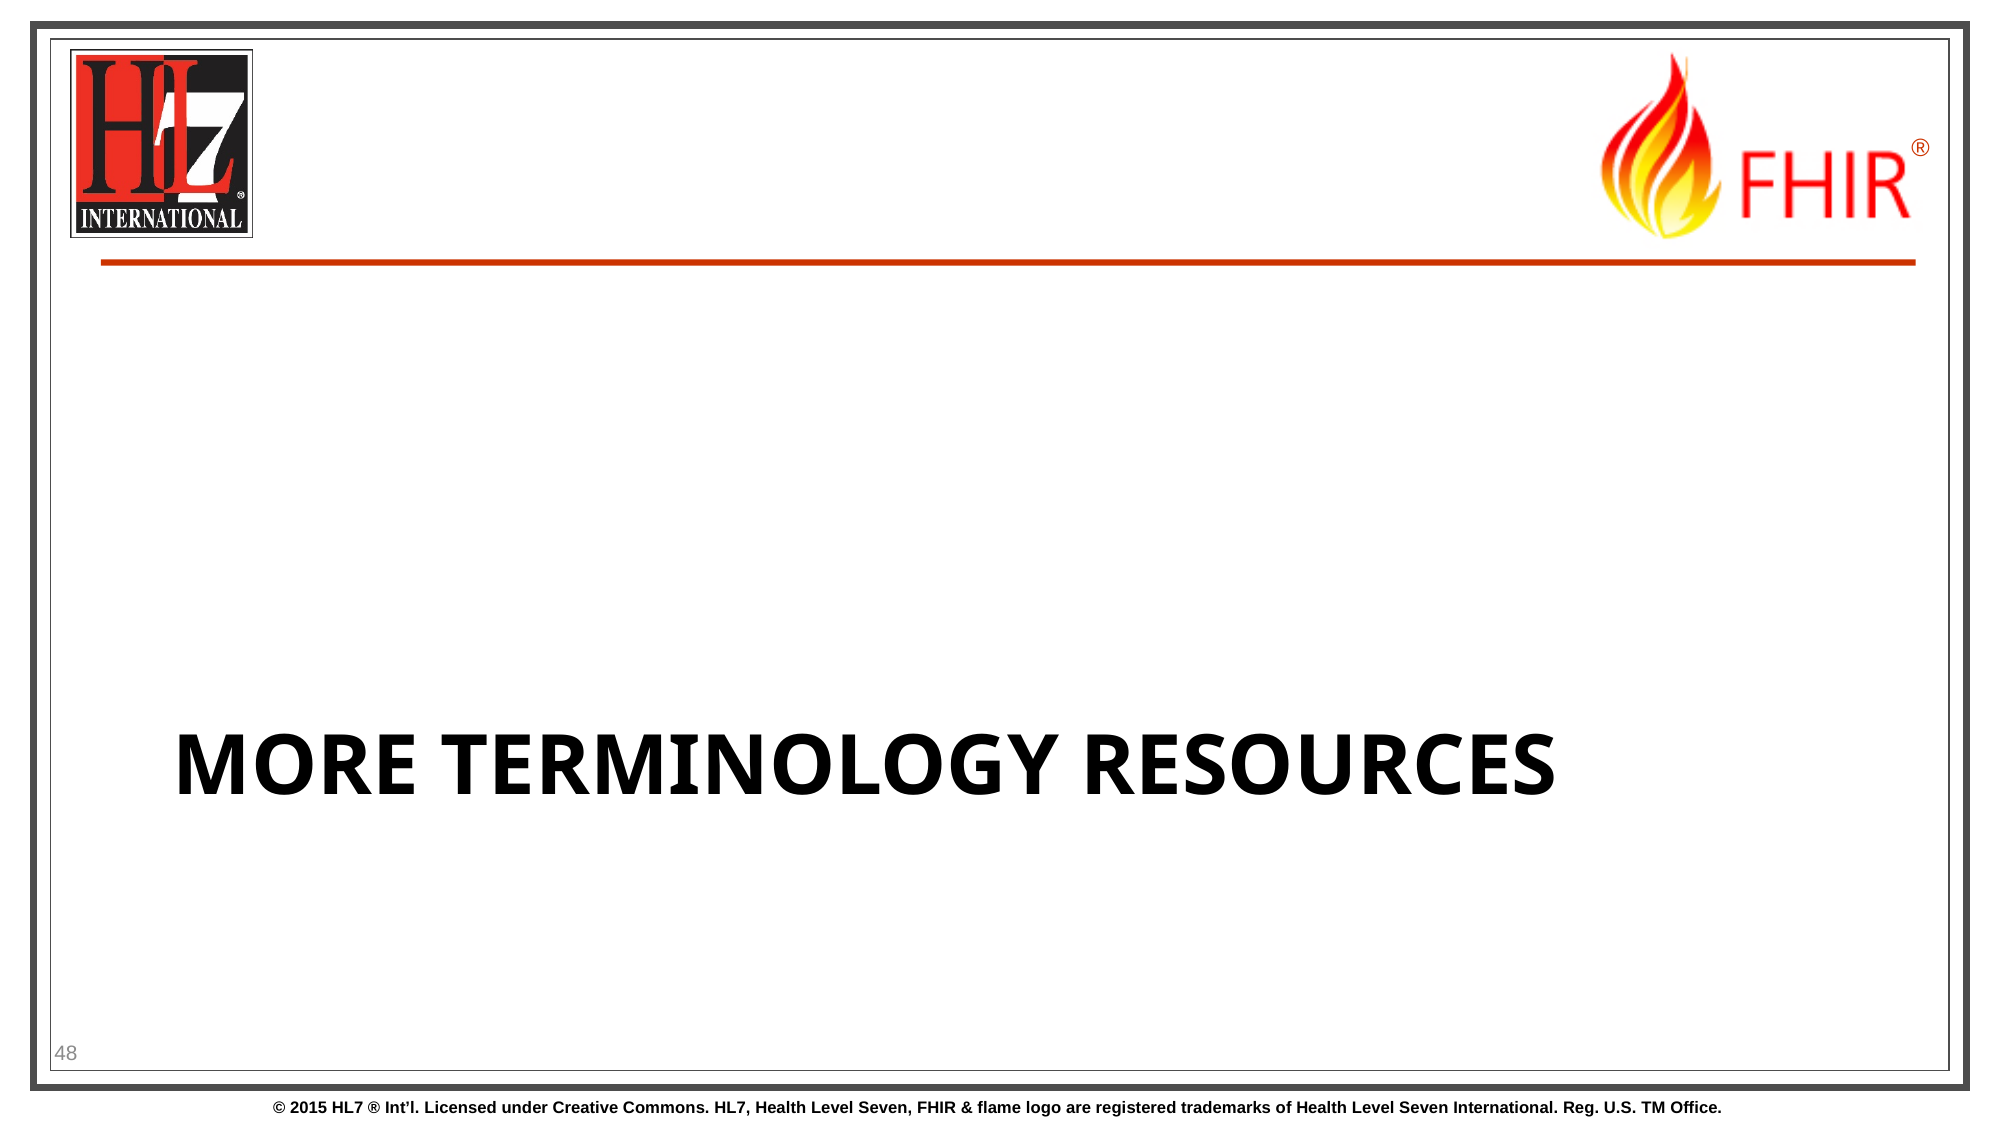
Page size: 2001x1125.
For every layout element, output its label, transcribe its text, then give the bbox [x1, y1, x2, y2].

title More terminology resources [157, 722, 1858, 947]
text_box 48 [39, 1034, 197, 1071]
picture [70, 49, 253, 238]
picture [1588, 42, 1923, 249]
